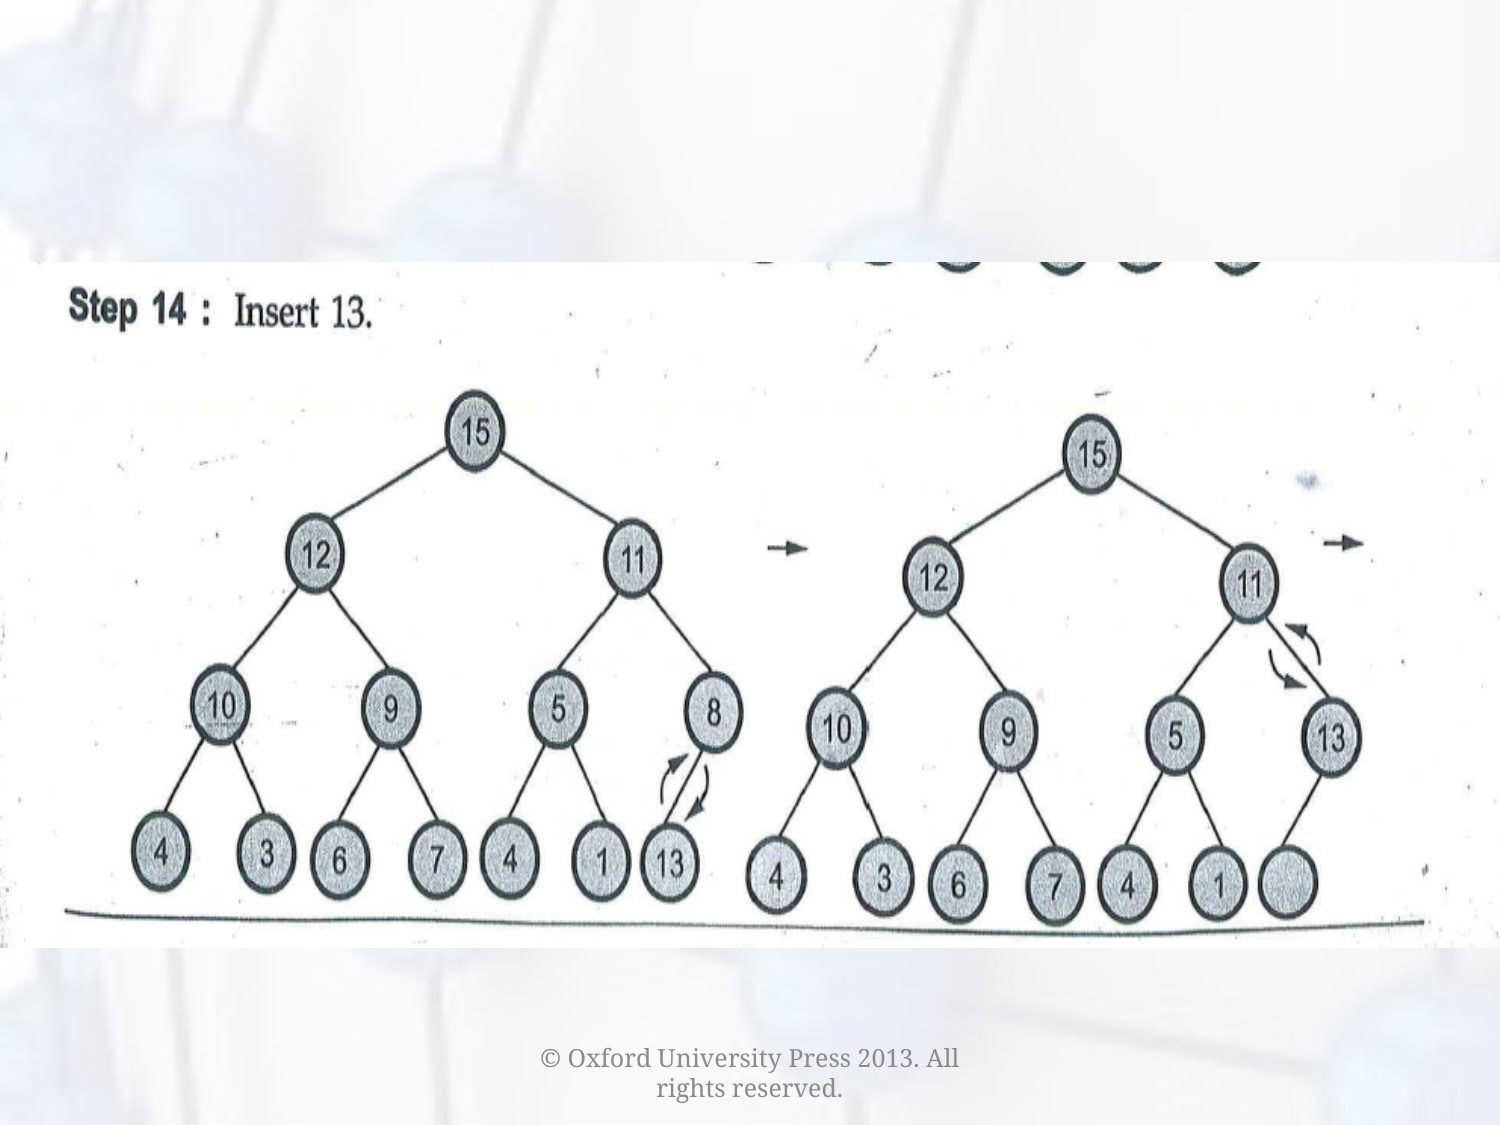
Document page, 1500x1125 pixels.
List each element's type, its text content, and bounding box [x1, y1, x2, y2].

picture [0, 0, 1500, 1125]
footer © Oxford University Press 2013. All rights reserved. [512, 1042, 988, 1103]
